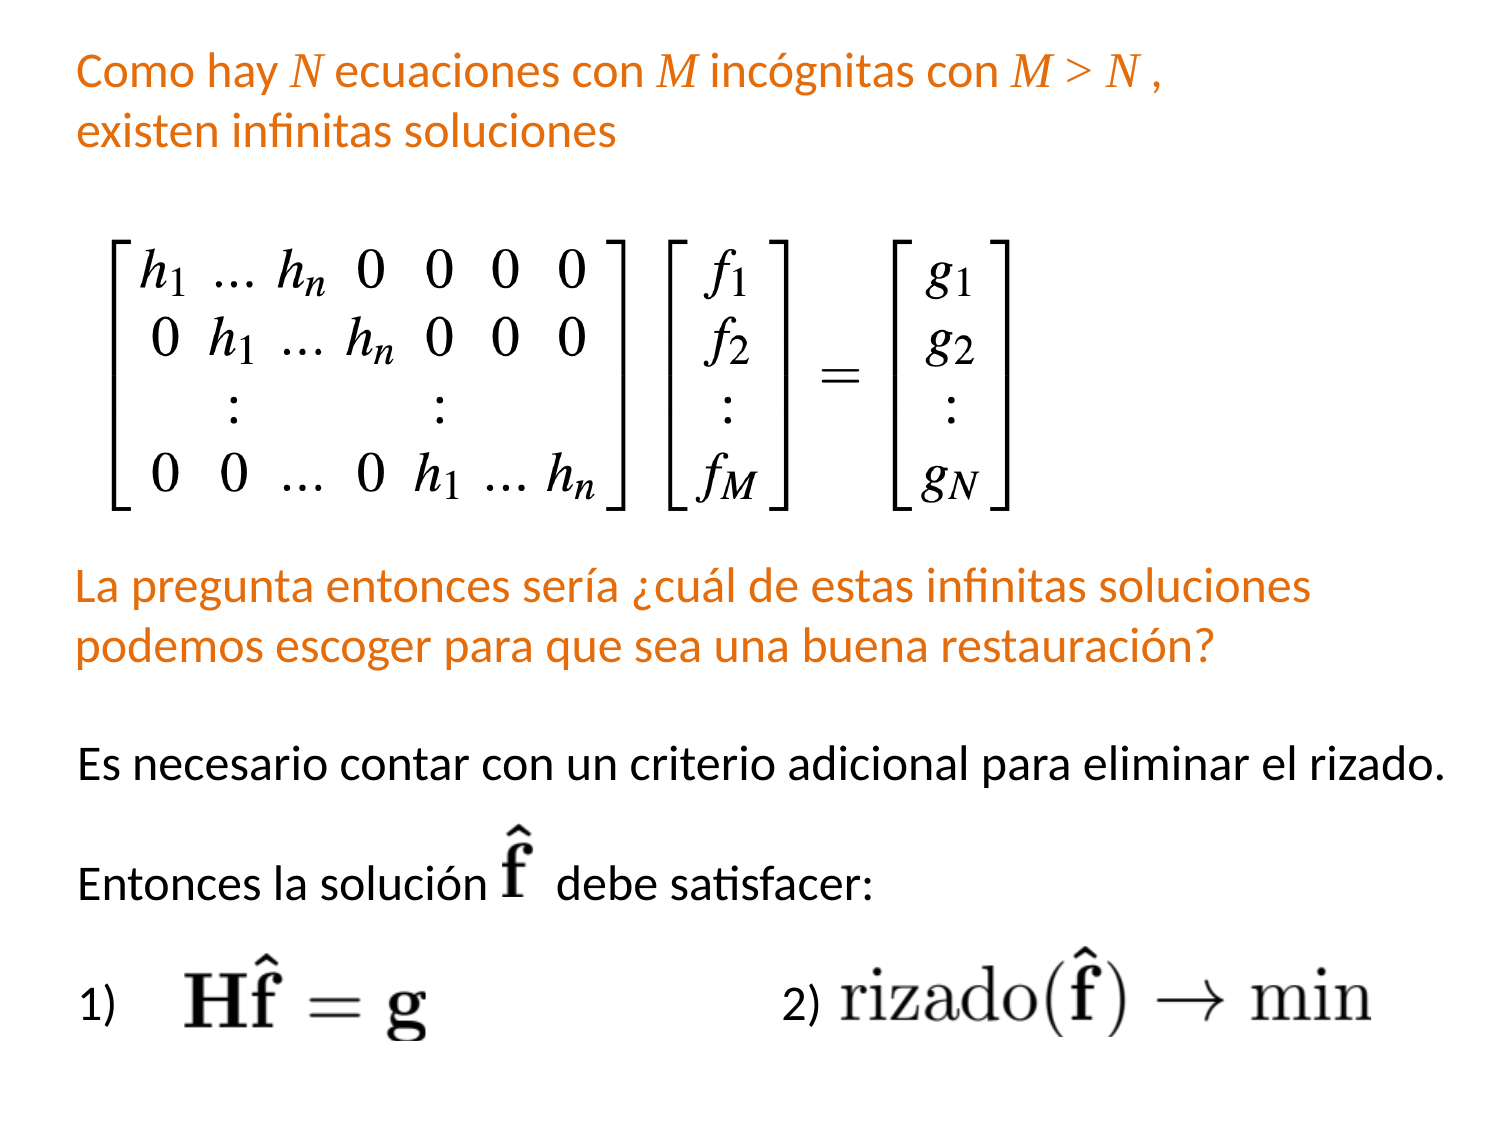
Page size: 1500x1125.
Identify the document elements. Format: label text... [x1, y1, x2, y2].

text_box La pregunta entonces sería ¿cuál de estas infinitas soluciones podemos escoger para que sea una buena restauración? [59, 545, 1328, 681]
picture [100, 217, 1026, 532]
picture [501, 823, 534, 897]
picture [839, 946, 1372, 1037]
text_box Como hay N ecuaciones con M incógnitas con M > N , existen infinitas soluciones [61, 30, 1190, 165]
picture [183, 952, 426, 1041]
text_box Es necesario contar con un criterio adicional para eliminar el rizado. Entonces la solución debe satisfacer: 1) 2) [62, 723, 1462, 1038]
